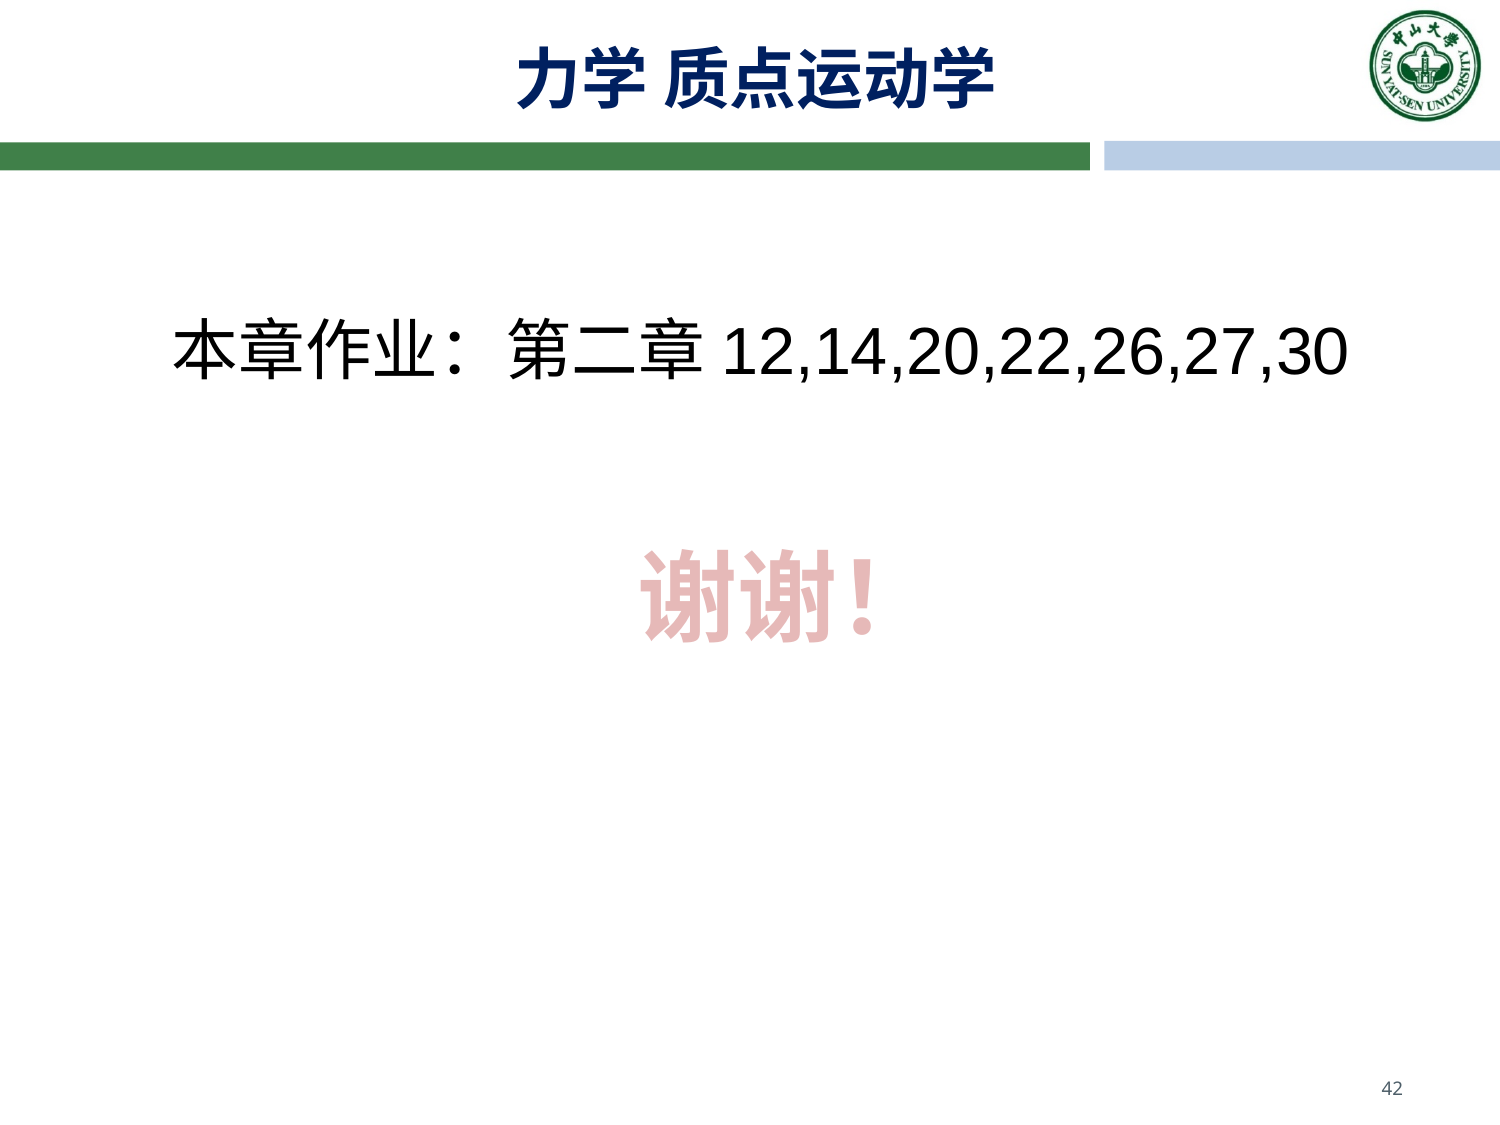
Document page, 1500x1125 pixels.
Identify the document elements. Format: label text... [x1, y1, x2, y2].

text_box [1102, 139, 1500, 173]
text_box 本章作业：第二章12,14,20,22,26,27,30 [156, 300, 1366, 396]
text_box 42 [1346, 1068, 1418, 1125]
text_box [0, 140, 1092, 173]
picture [1351, 0, 1500, 134]
text_box 力学 质点运动学 [29, 13, 1346, 121]
text_box 谢谢！ [622, 527, 953, 662]
